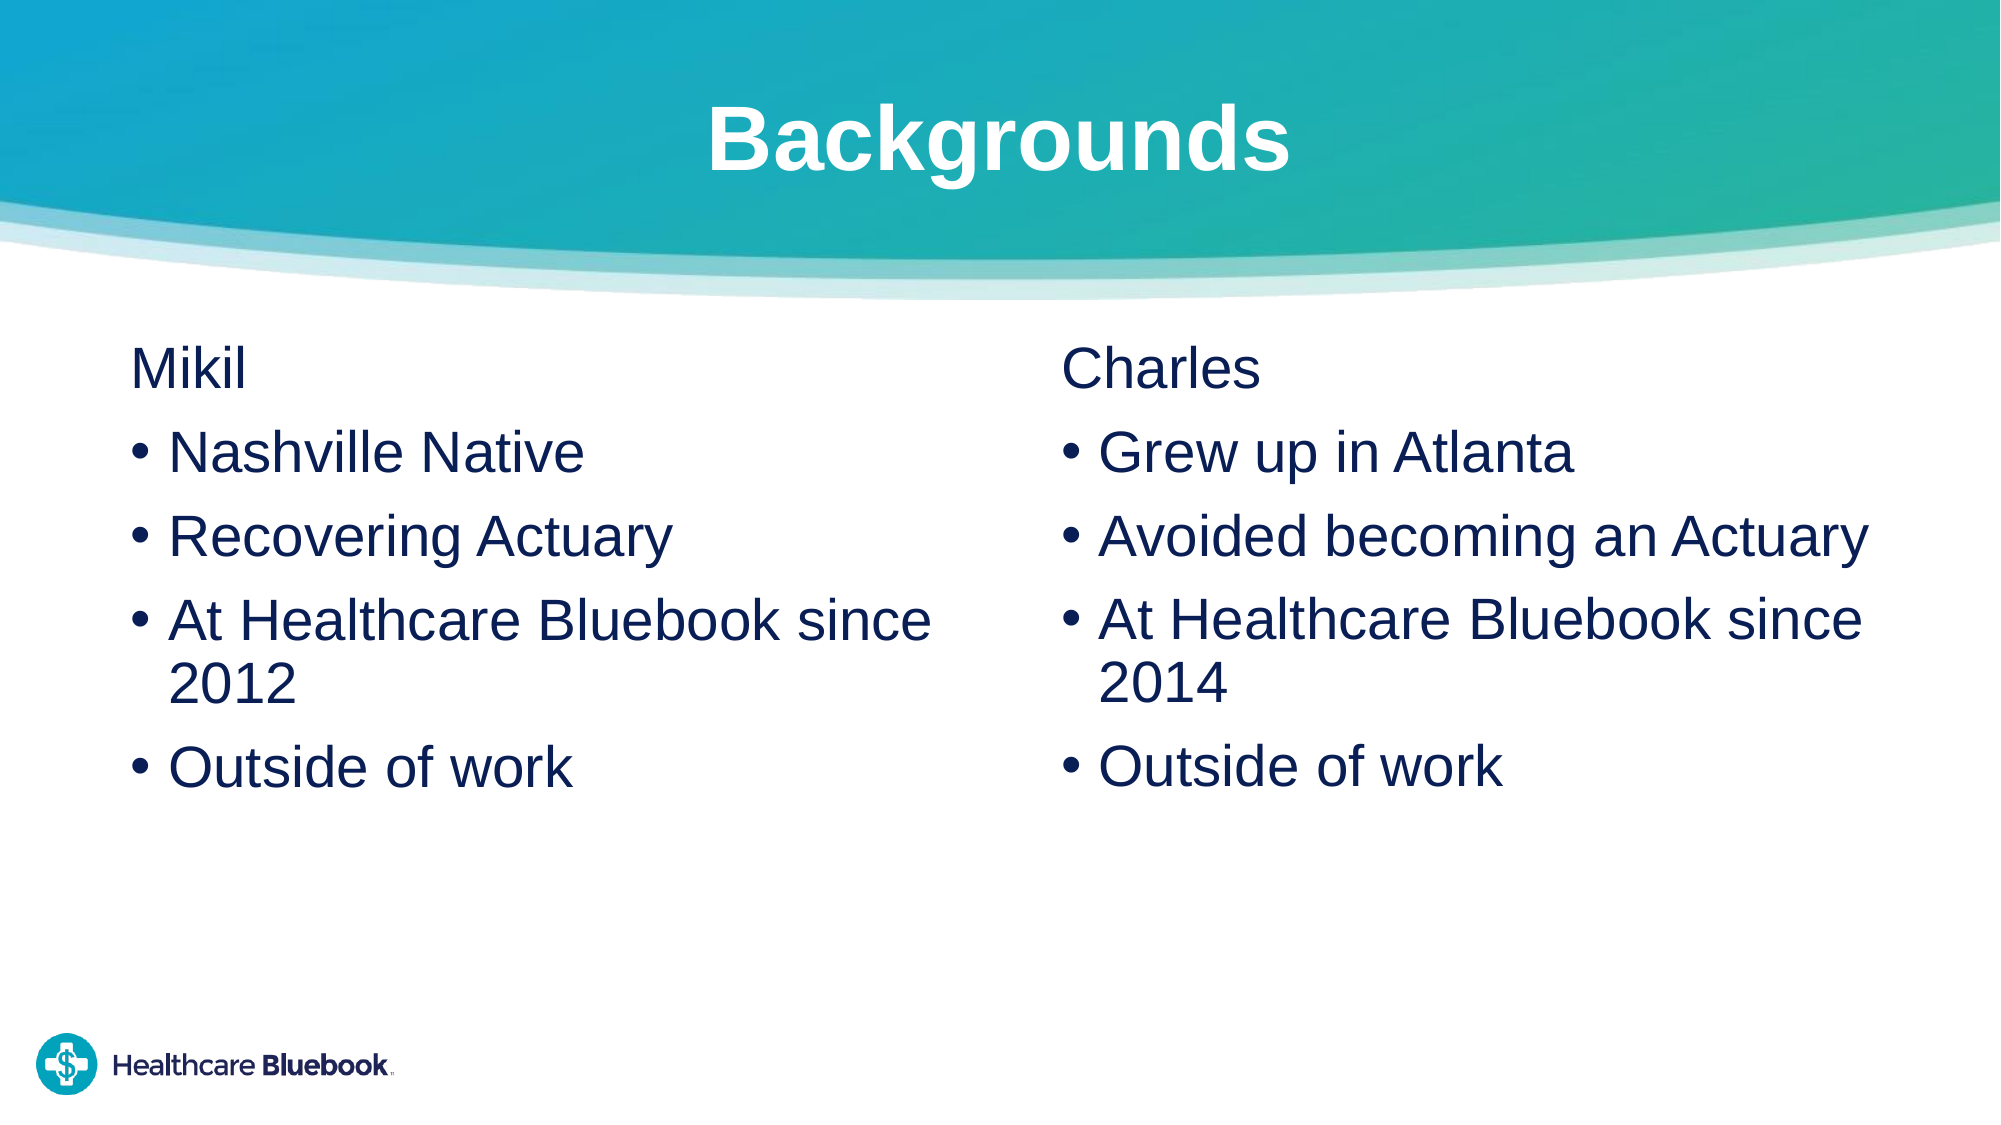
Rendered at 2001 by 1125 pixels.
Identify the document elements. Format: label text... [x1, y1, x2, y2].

text_box Charles Grew up in Atlanta Avoided becoming an Actuary At Healthcare Bluebook since 2014 Outside of work [1046, 331, 1909, 1036]
title Backgrounds [137, 31, 1863, 250]
list Mikil Nashville Native Recovering Actuary At Healthcare Bluebook since 2012 Outside of work [115, 331, 979, 1036]
picture [0, 0, 2000, 300]
